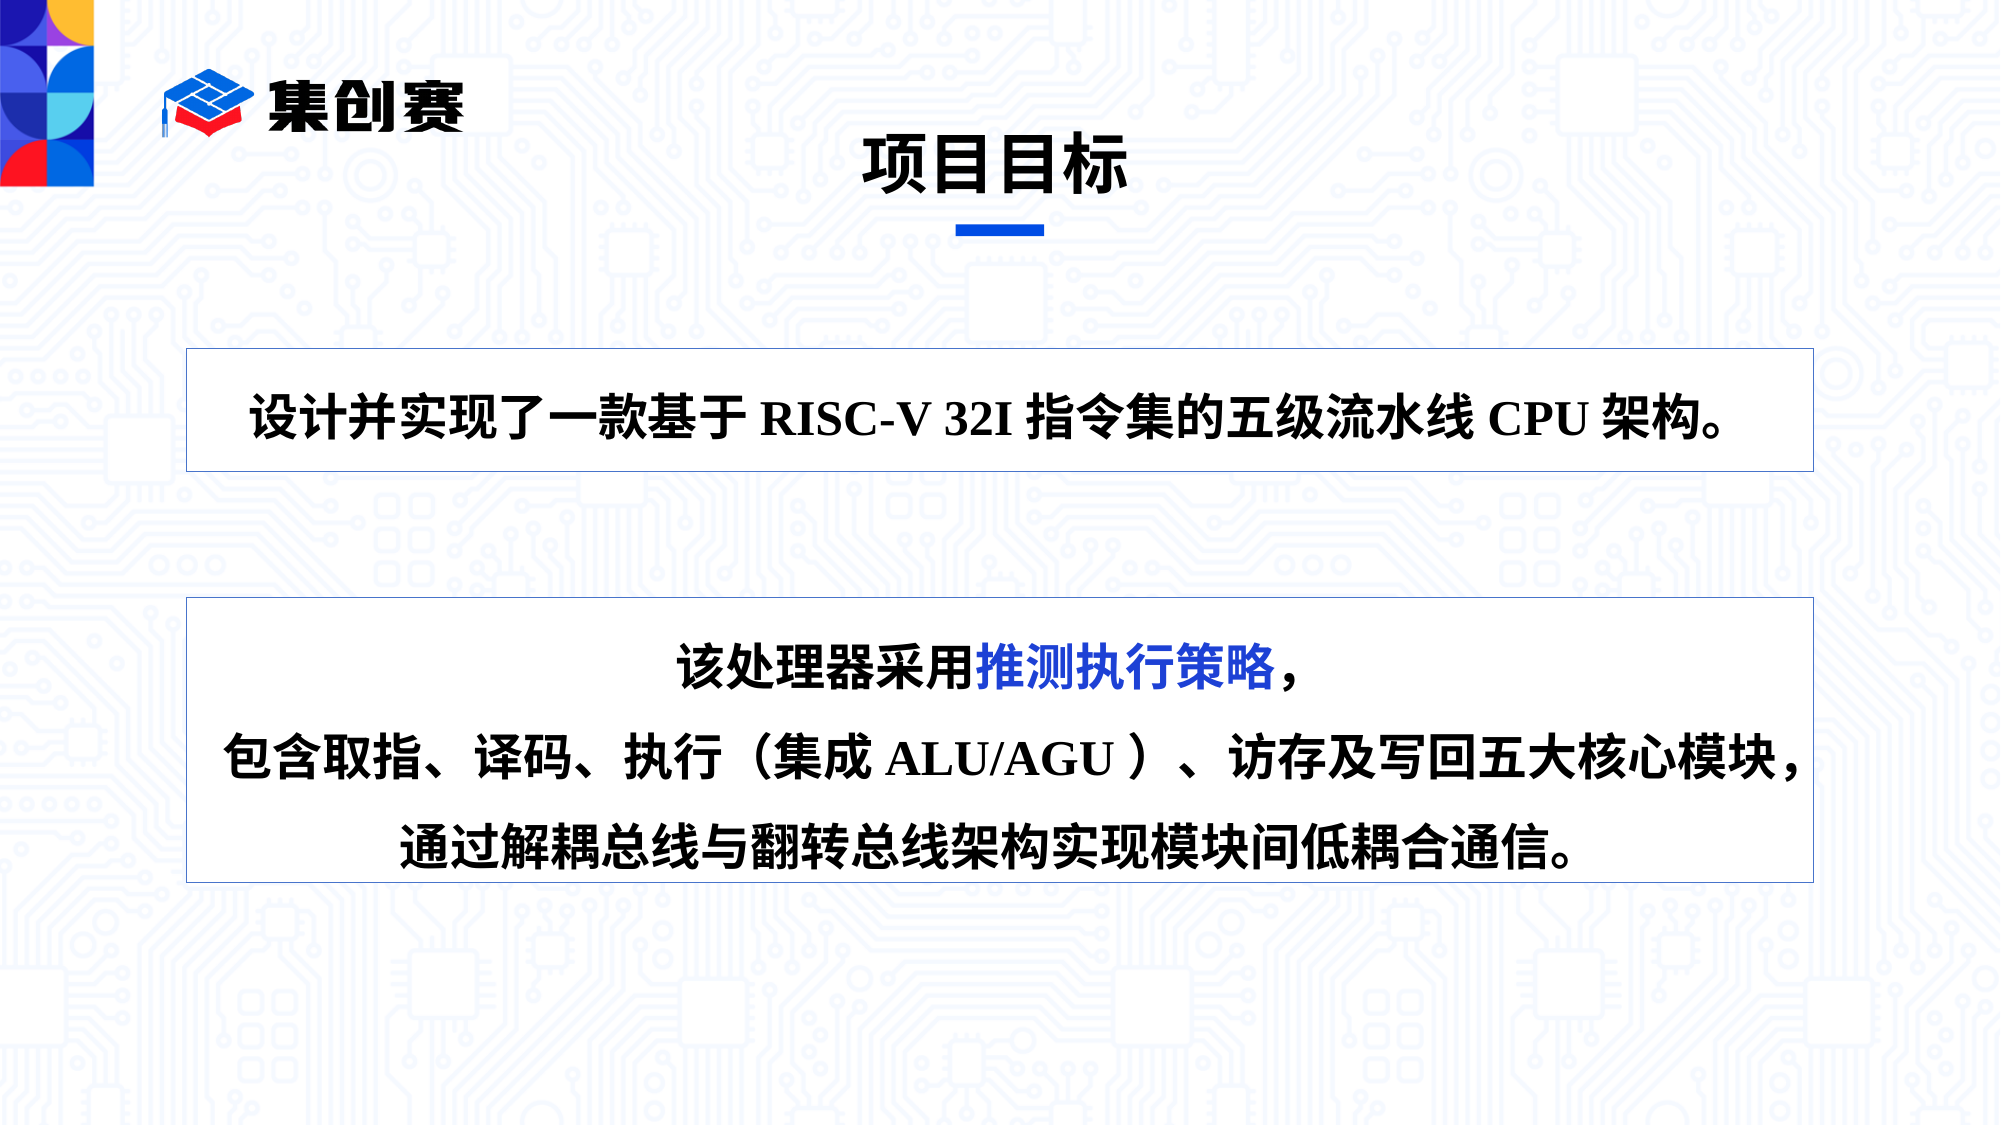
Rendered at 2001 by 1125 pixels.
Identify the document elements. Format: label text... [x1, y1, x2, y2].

text_box [955, 223, 1045, 237]
text_box 设计并实现了一款基于RISC-V 32I指令集的五级流水线CPU架构。 [186, 348, 1814, 472]
text_box 该处理器采用推测执行策略， 包含取指、译码、执行（集成ALU/AGU）、访存及写回五大核心模块， 通过解耦总线与翻转总线架构实现模块间低耦合通信。 [186, 597, 1814, 883]
picture [0, 0, 2001, 1125]
